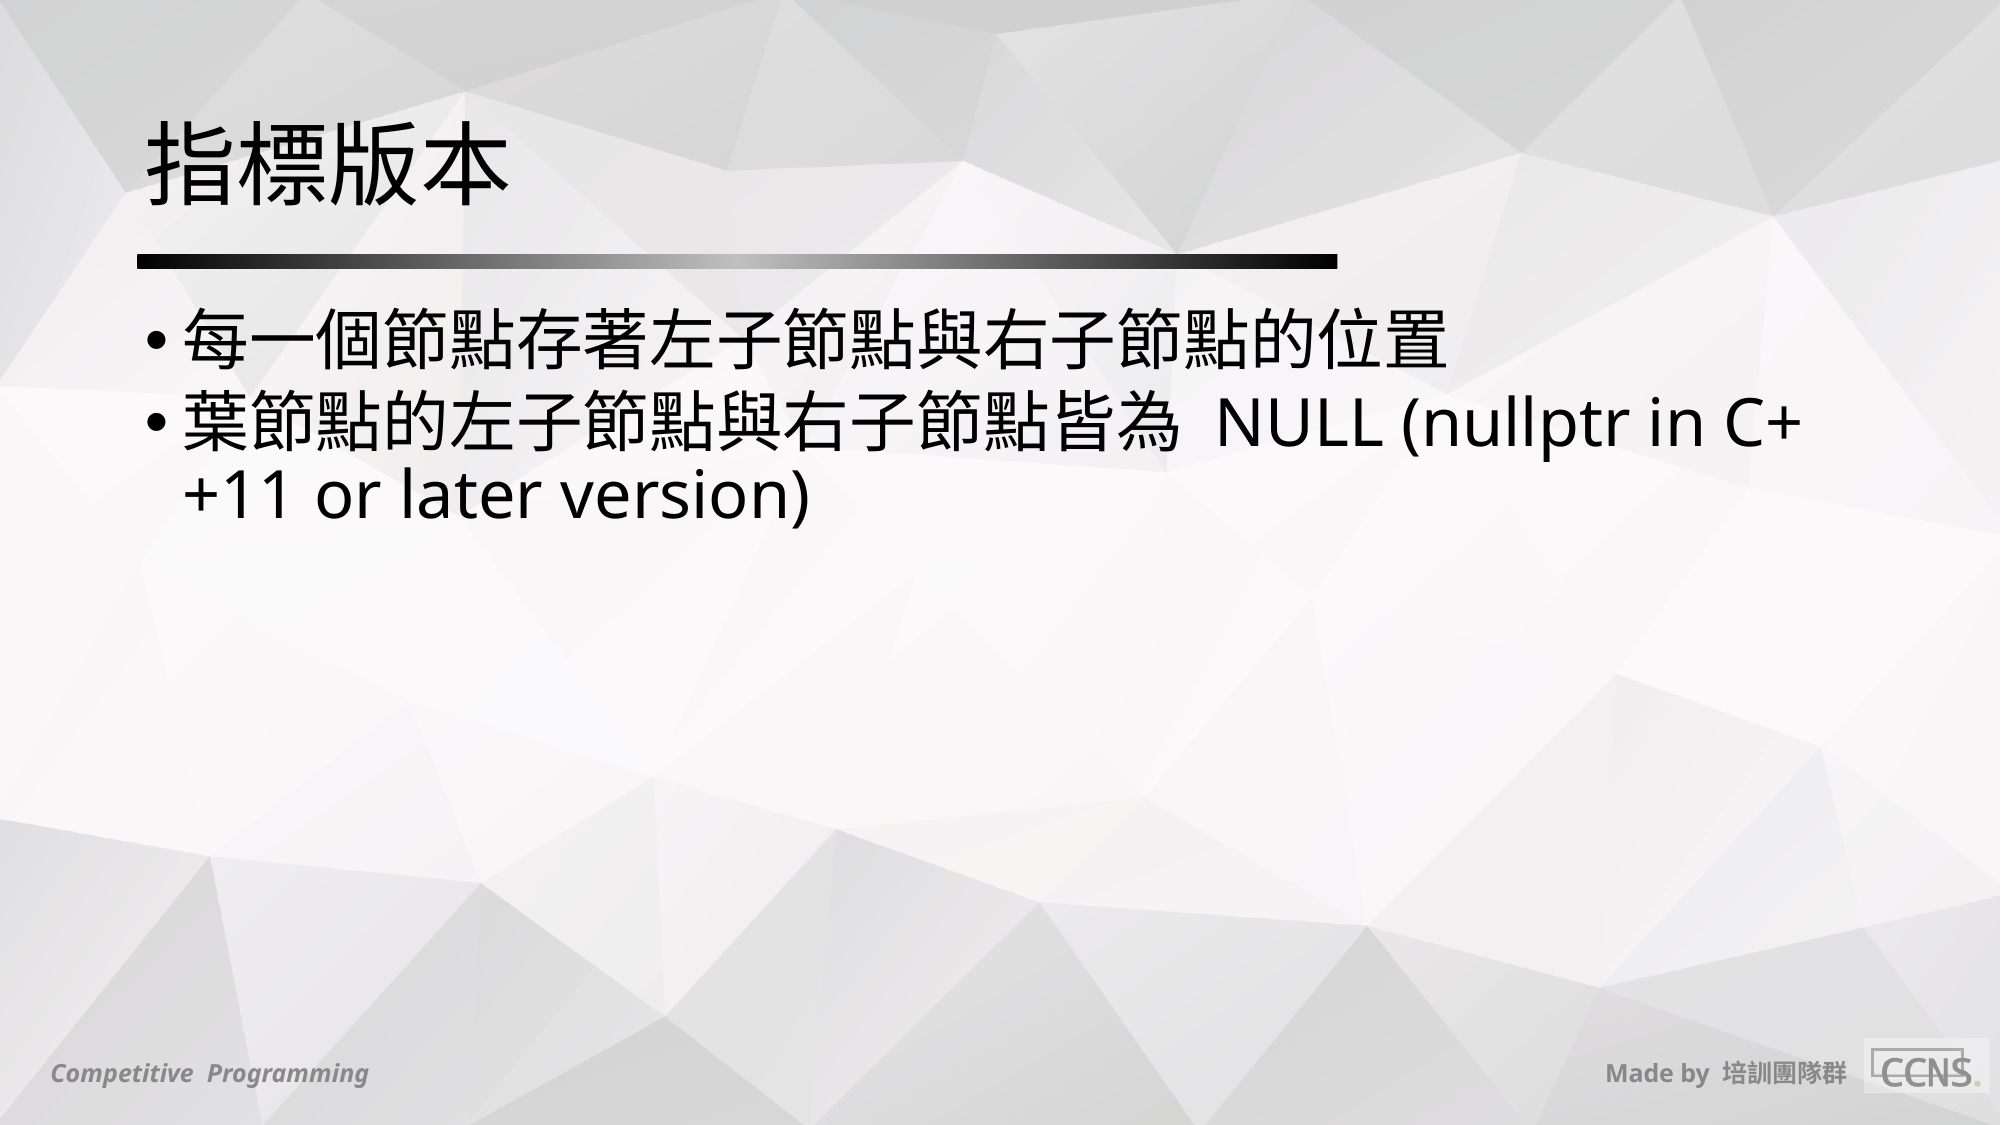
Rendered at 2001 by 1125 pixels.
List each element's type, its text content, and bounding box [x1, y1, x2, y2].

picture [0, 0, 2000, 1125]
list 每一個節點存著左子節點與右子節點的位置 葉節點的左子節點與右子節點皆為 NULL (nullptr in C++11 or later version) [136, 298, 1863, 1014]
title 指標版本 [136, 59, 1863, 278]
